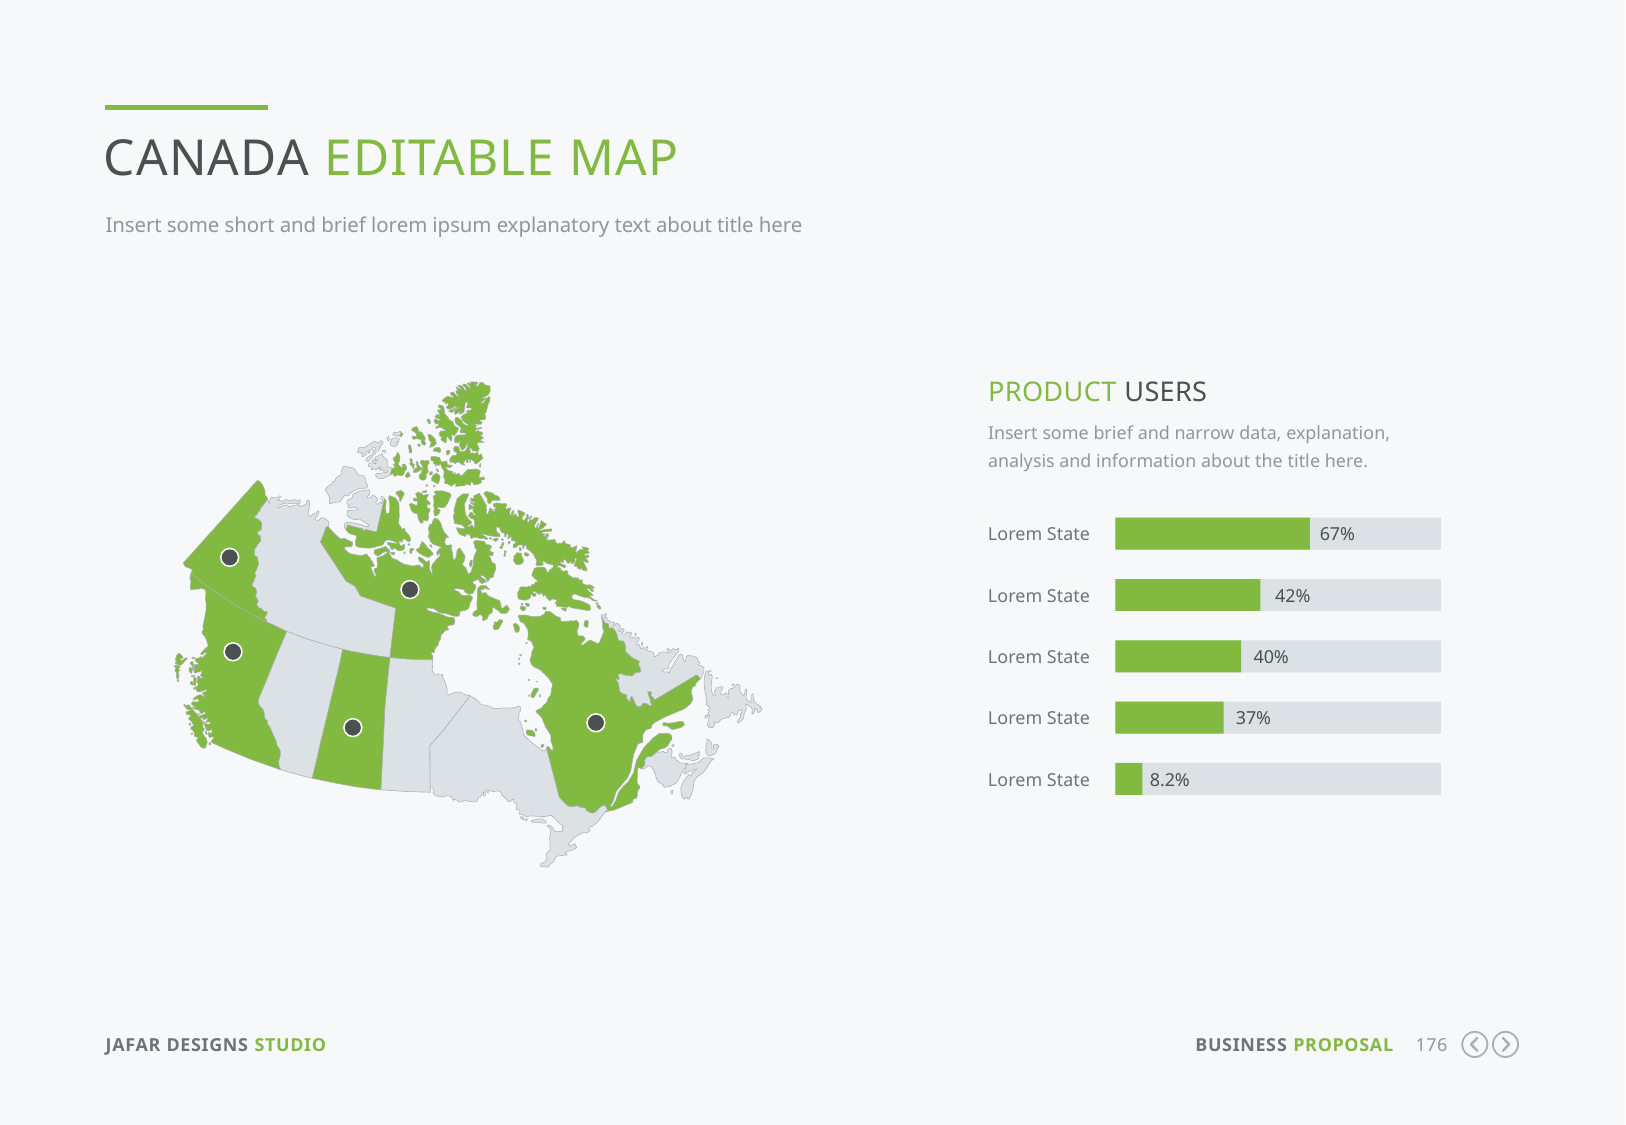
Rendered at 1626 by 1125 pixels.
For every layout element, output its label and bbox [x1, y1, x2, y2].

text_box [988, 374, 1442, 472]
text_box [1115, 579, 1441, 612]
text_box [1115, 517, 1441, 550]
list [103, 125, 1518, 188]
list [105, 209, 1519, 241]
text_box [987, 645, 1099, 668]
text_box [1115, 762, 1441, 795]
text_box [174, 381, 763, 868]
text_box [987, 522, 1099, 545]
text_box [987, 584, 1099, 606]
text_box [987, 706, 1099, 729]
text_box [987, 767, 1099, 790]
text_box [1115, 701, 1441, 734]
text_box [1115, 640, 1441, 673]
